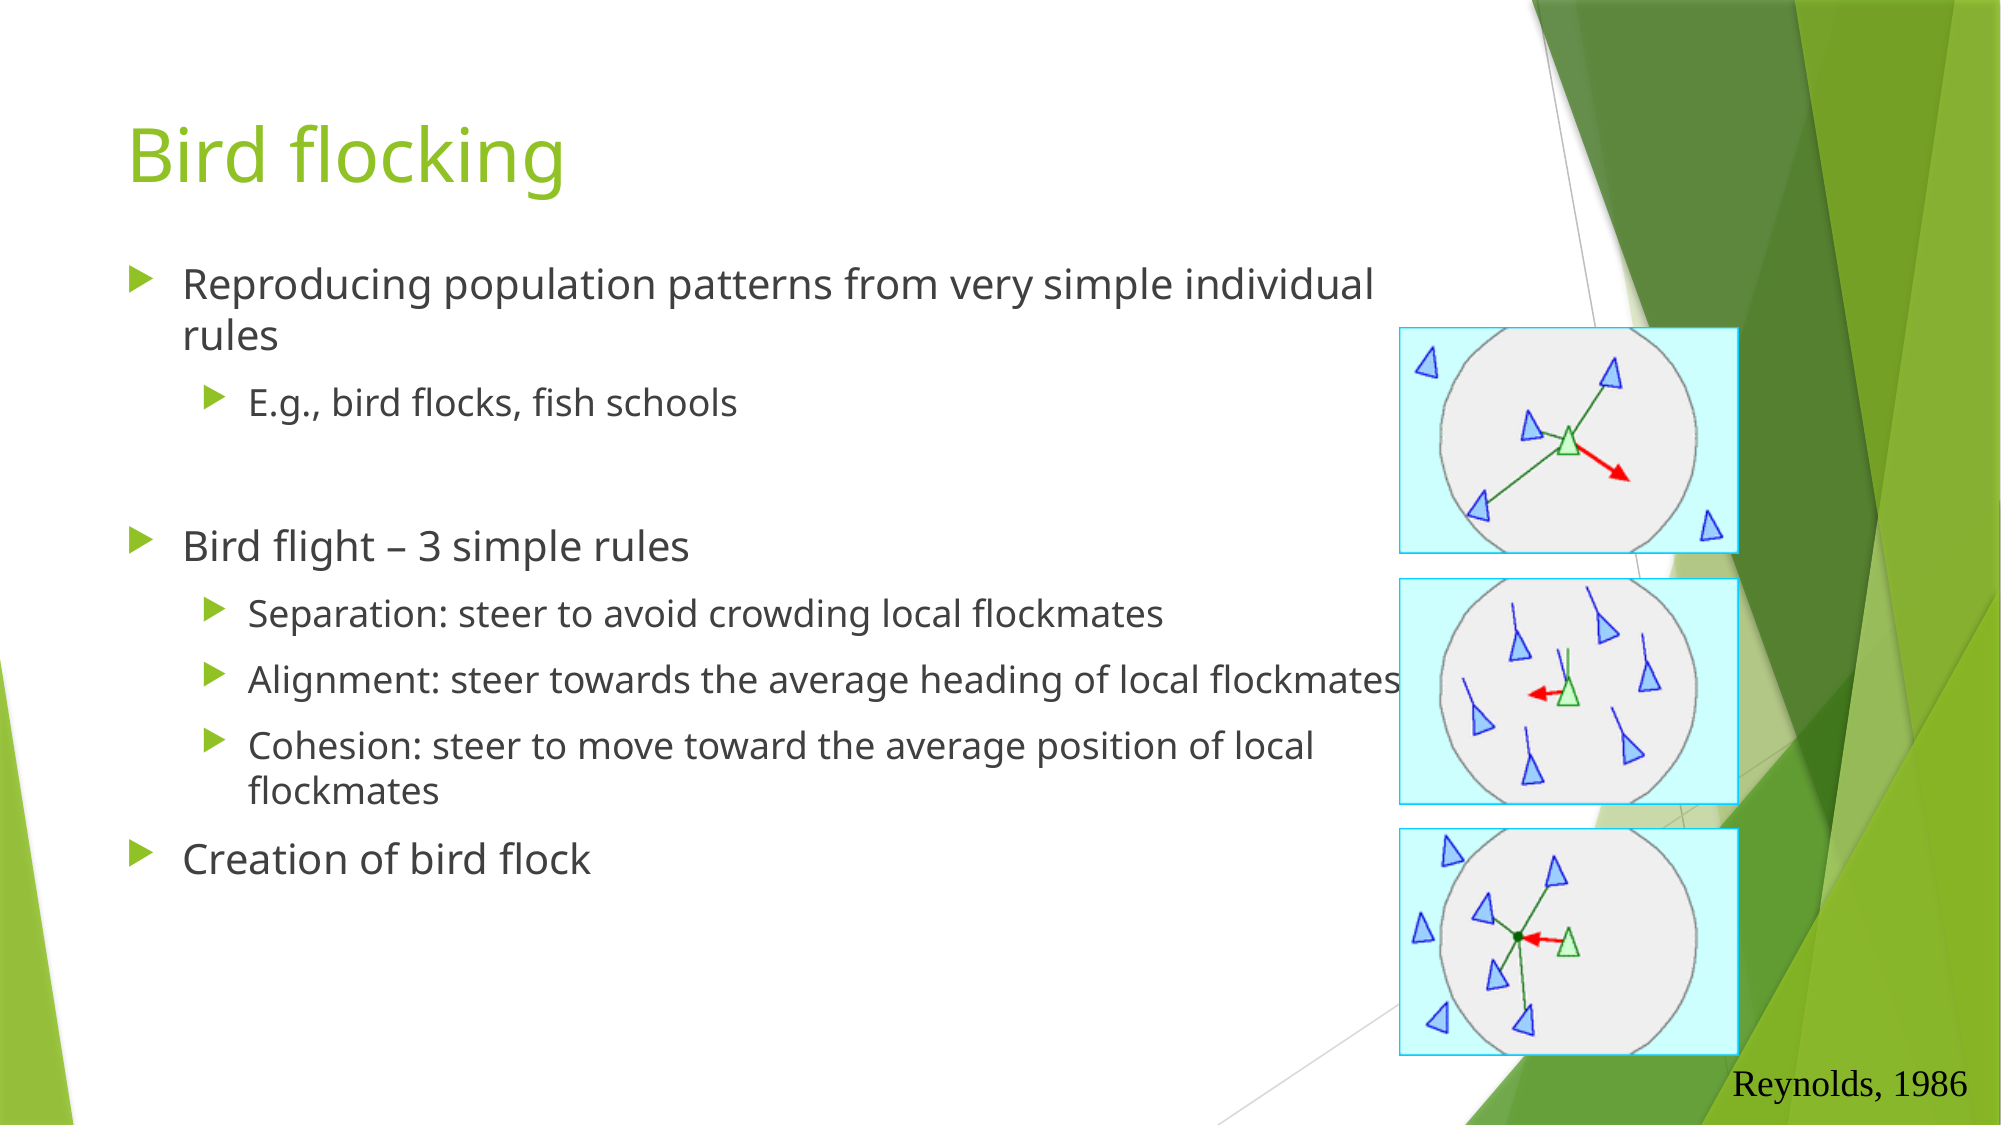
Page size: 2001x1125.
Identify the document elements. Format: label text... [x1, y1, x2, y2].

text_box Reynolds, 1986 [1378, 1052, 1983, 1112]
list Reproducing population patterns from very simple individual rules E.g., bird flocks, fish schools Bird flight – 3 simple rules Separation: steer to avoid crowding local flockmates Alignment: steer towards the average heading of local flockmates Cohesion: steer to move toward the average position of local flockmates Creation of bird flock [111, 250, 1437, 991]
picture [1401, 830, 1737, 1054]
picture [1401, 580, 1737, 803]
picture [1401, 329, 1737, 552]
title Bird flocking [111, 99, 1522, 317]
